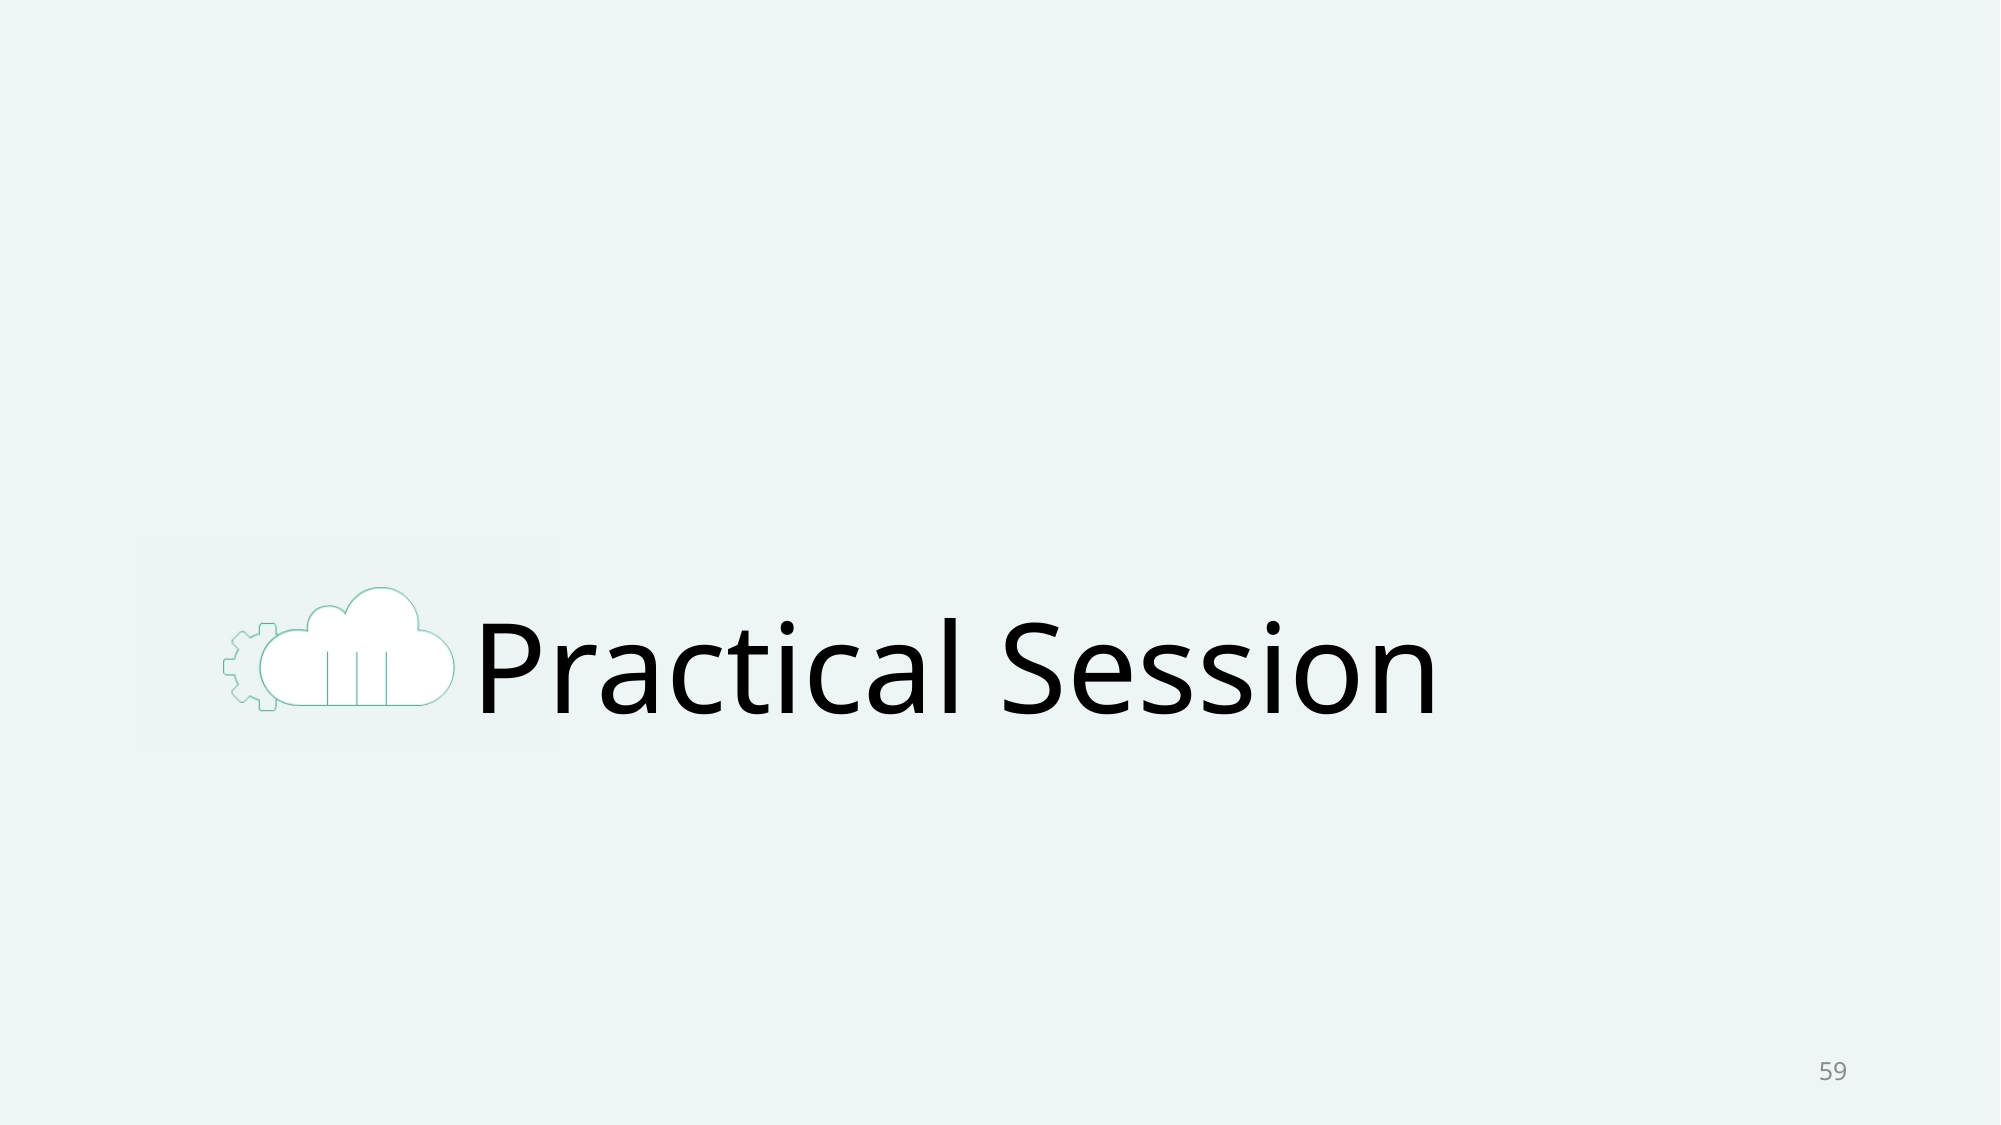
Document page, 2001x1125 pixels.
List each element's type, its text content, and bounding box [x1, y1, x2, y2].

title Practical Session [456, 280, 1862, 749]
picture [137, 539, 557, 749]
slide_number 59 [1412, 1042, 1863, 1103]
